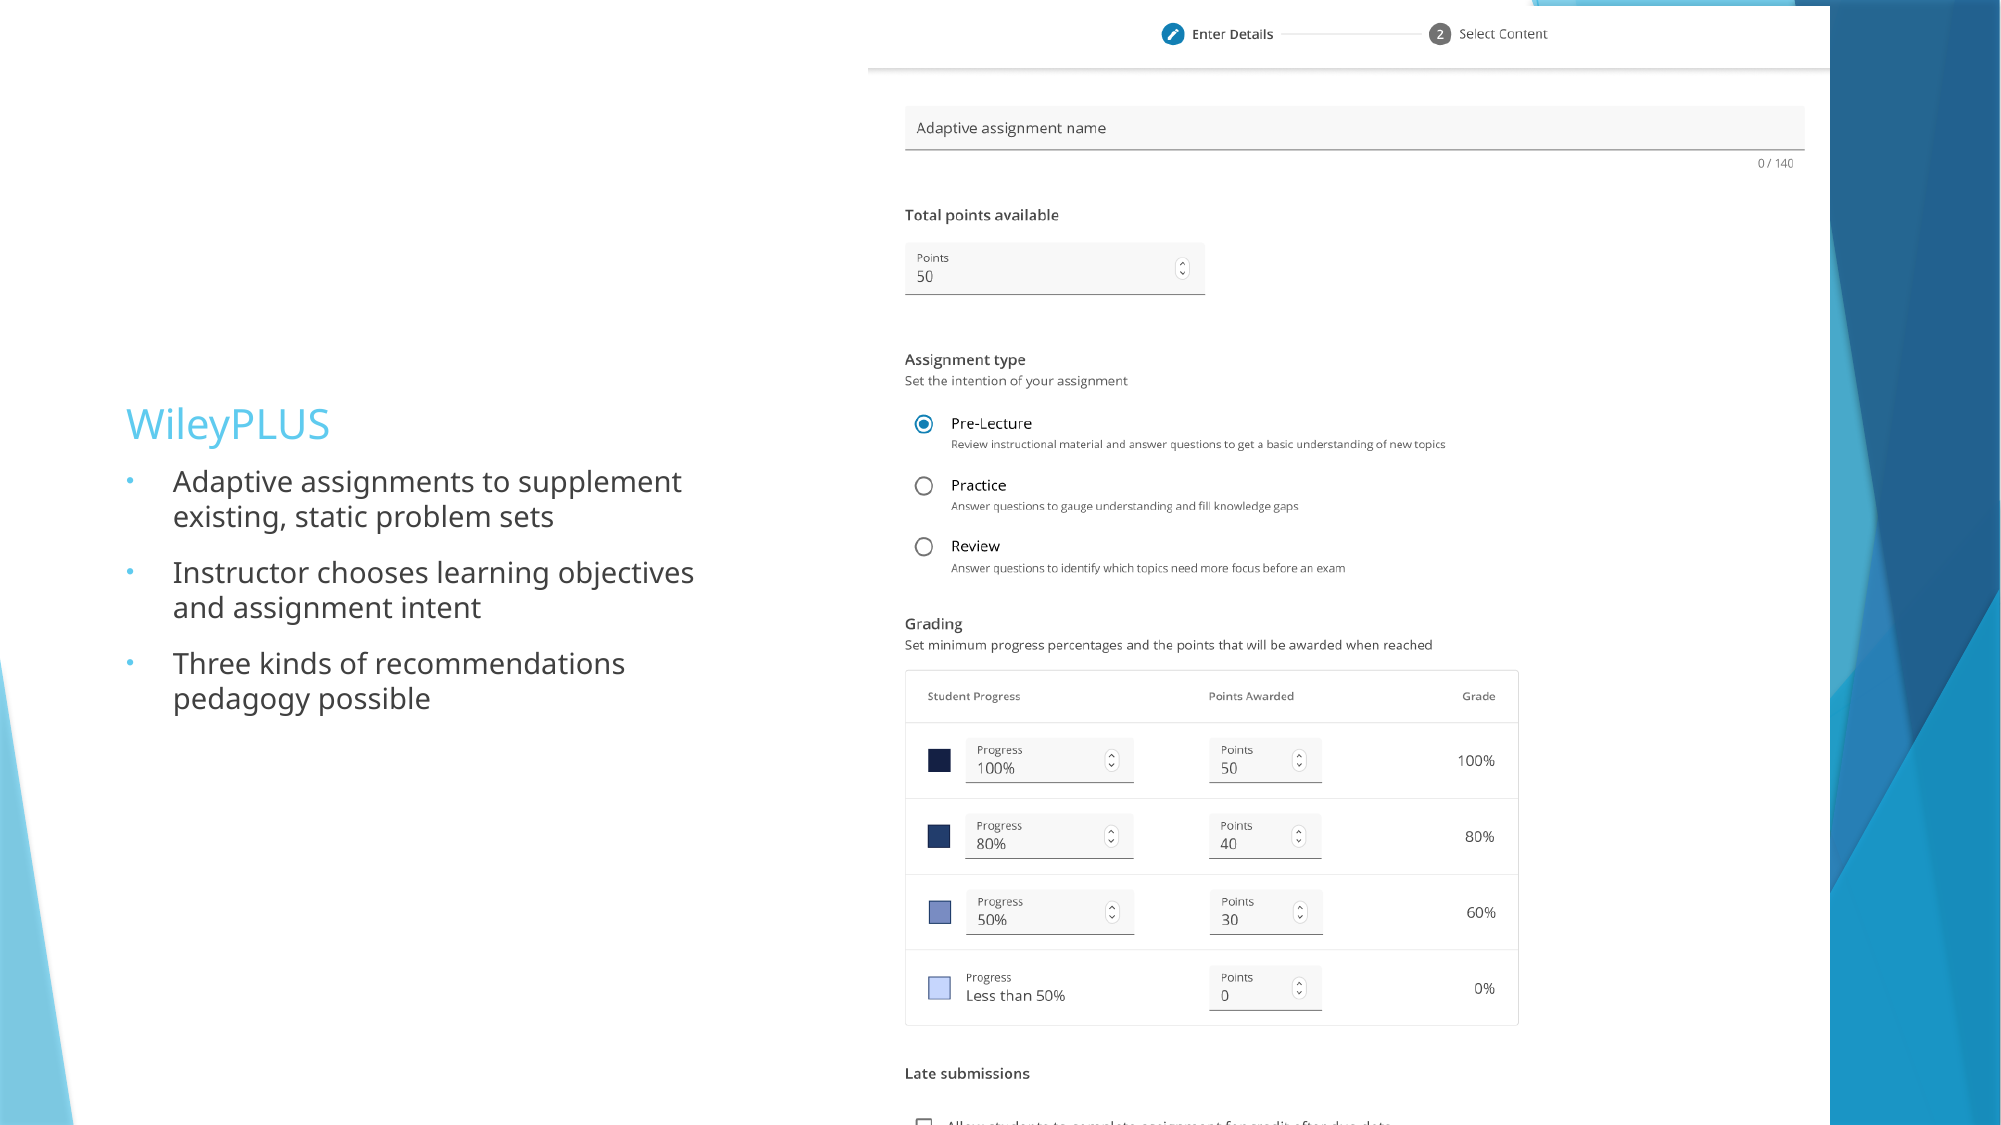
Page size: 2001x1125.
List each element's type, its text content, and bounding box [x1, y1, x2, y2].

picture [867, 6, 1831, 1125]
title WileyPLUS [111, 245, 744, 455]
list Adaptive assignments to supplement existing, static problem sets Instructor chooses learning objectives and assignment intent Three kinds of recommendations pedagogy possible [111, 455, 744, 880]
